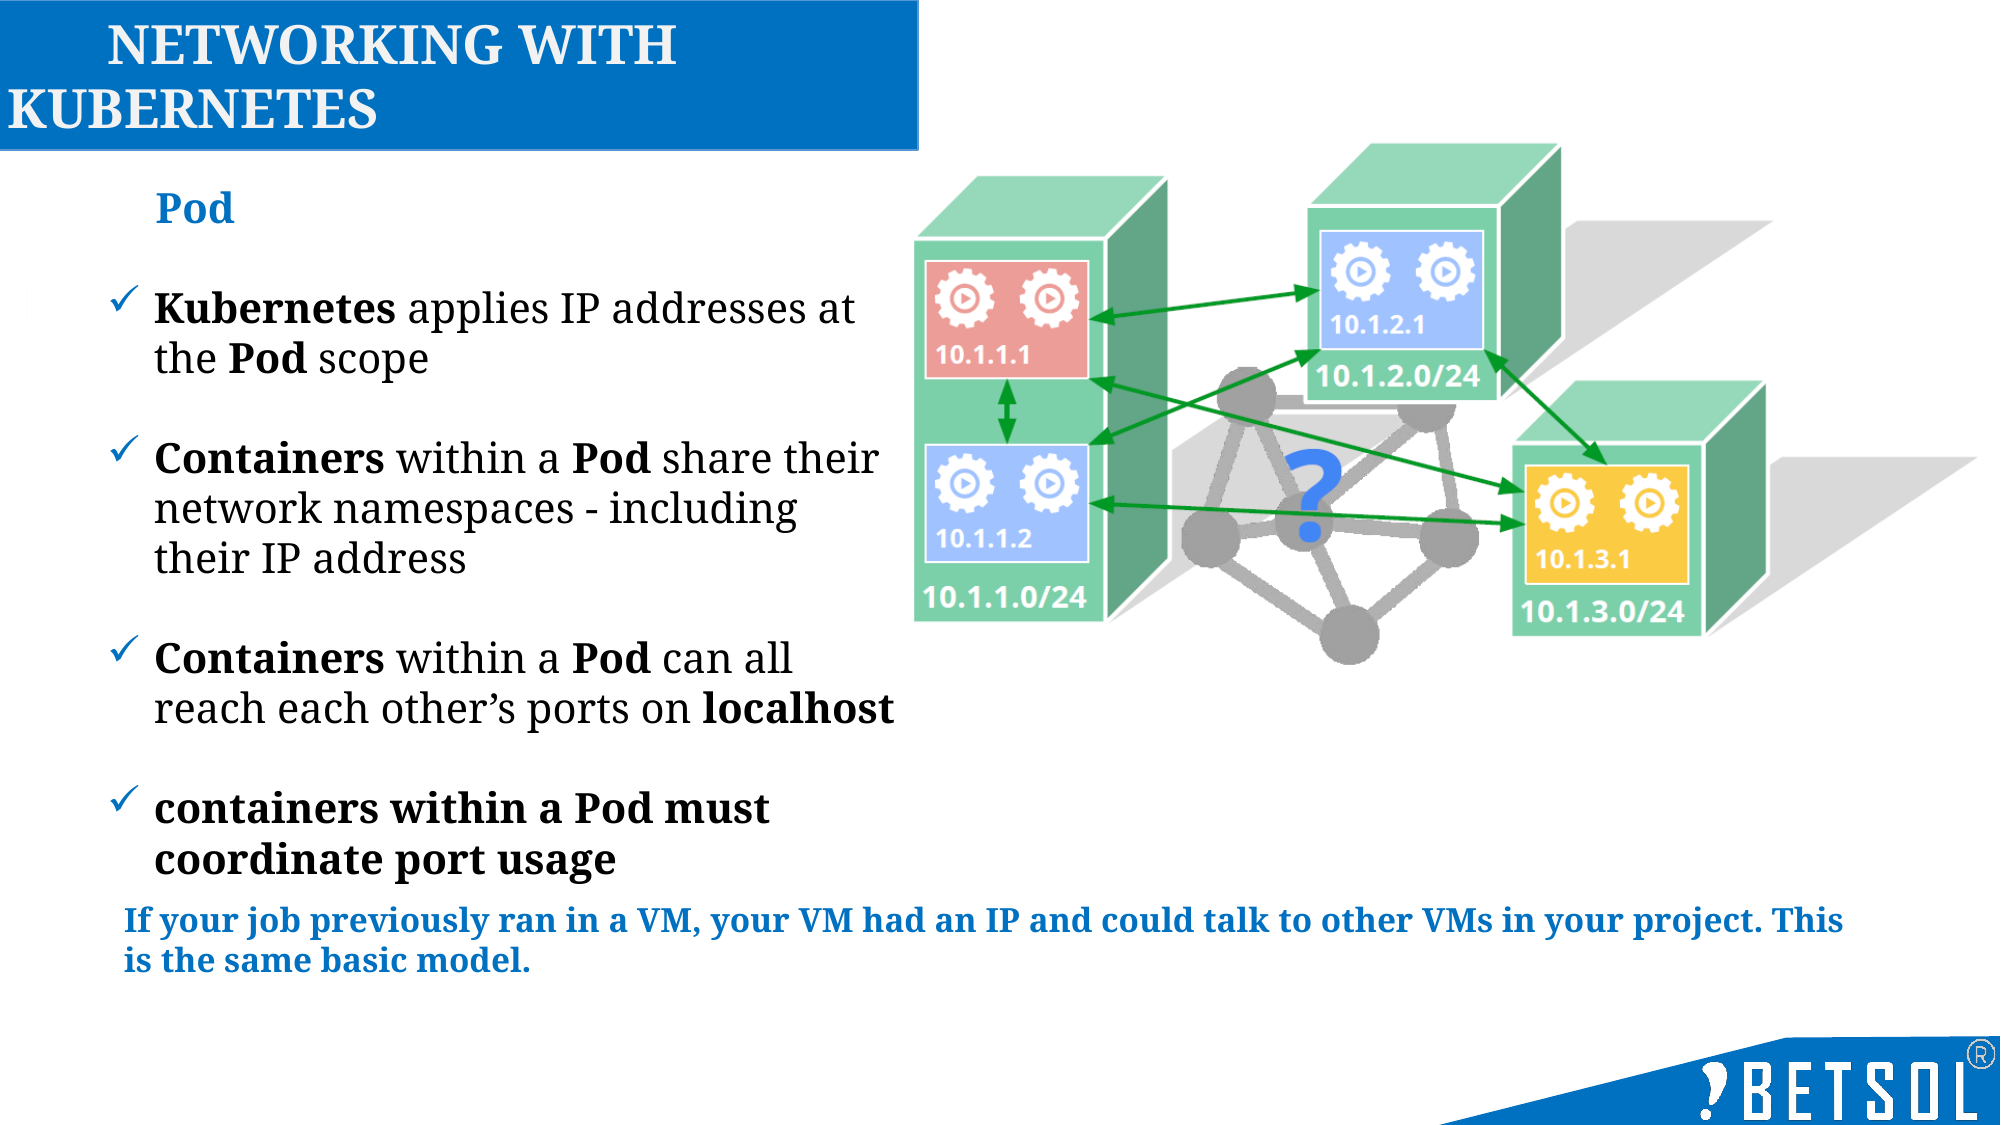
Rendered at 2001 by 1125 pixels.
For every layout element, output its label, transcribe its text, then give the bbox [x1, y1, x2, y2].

text_box If your job previously ran in a VM, your VM had an IP and could talk to other VMs in your project. This is the same basic model. [109, 891, 1886, 987]
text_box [1694, 1035, 2000, 1125]
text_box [92, 126, 1990, 846]
text_box Networking with Kubernetes [0, 0, 919, 151]
text_box [1439, 1060, 1694, 1125]
